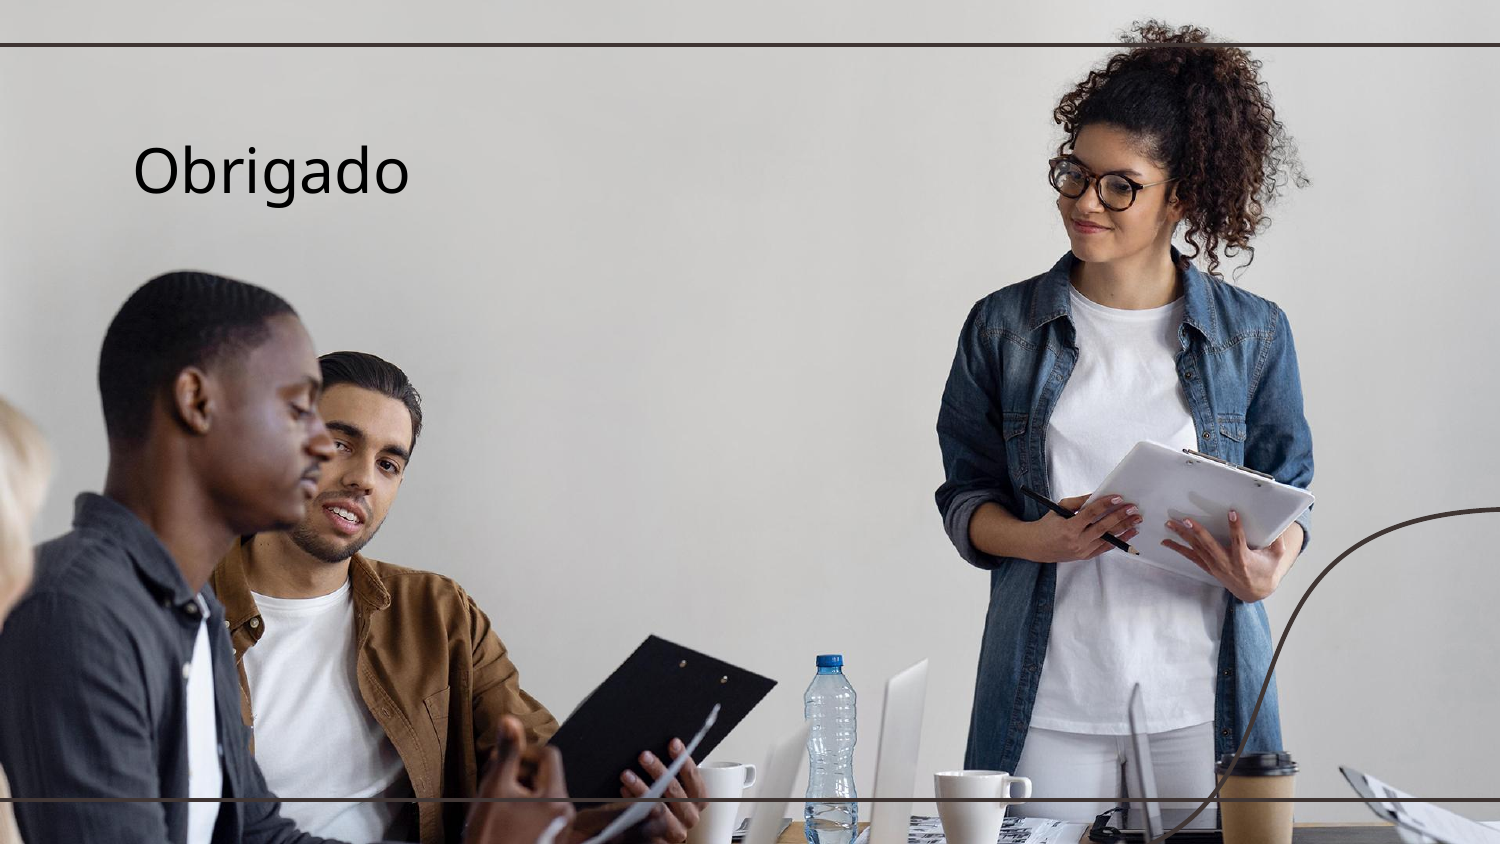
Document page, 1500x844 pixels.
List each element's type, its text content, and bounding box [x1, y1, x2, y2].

picture [0, 47, 1500, 798]
picture [0, 0, 1500, 43]
picture [1215, 512, 1500, 798]
picture [0, 802, 1203, 844]
picture [1159, 802, 1500, 844]
list Obrigado [116, 88, 701, 249]
